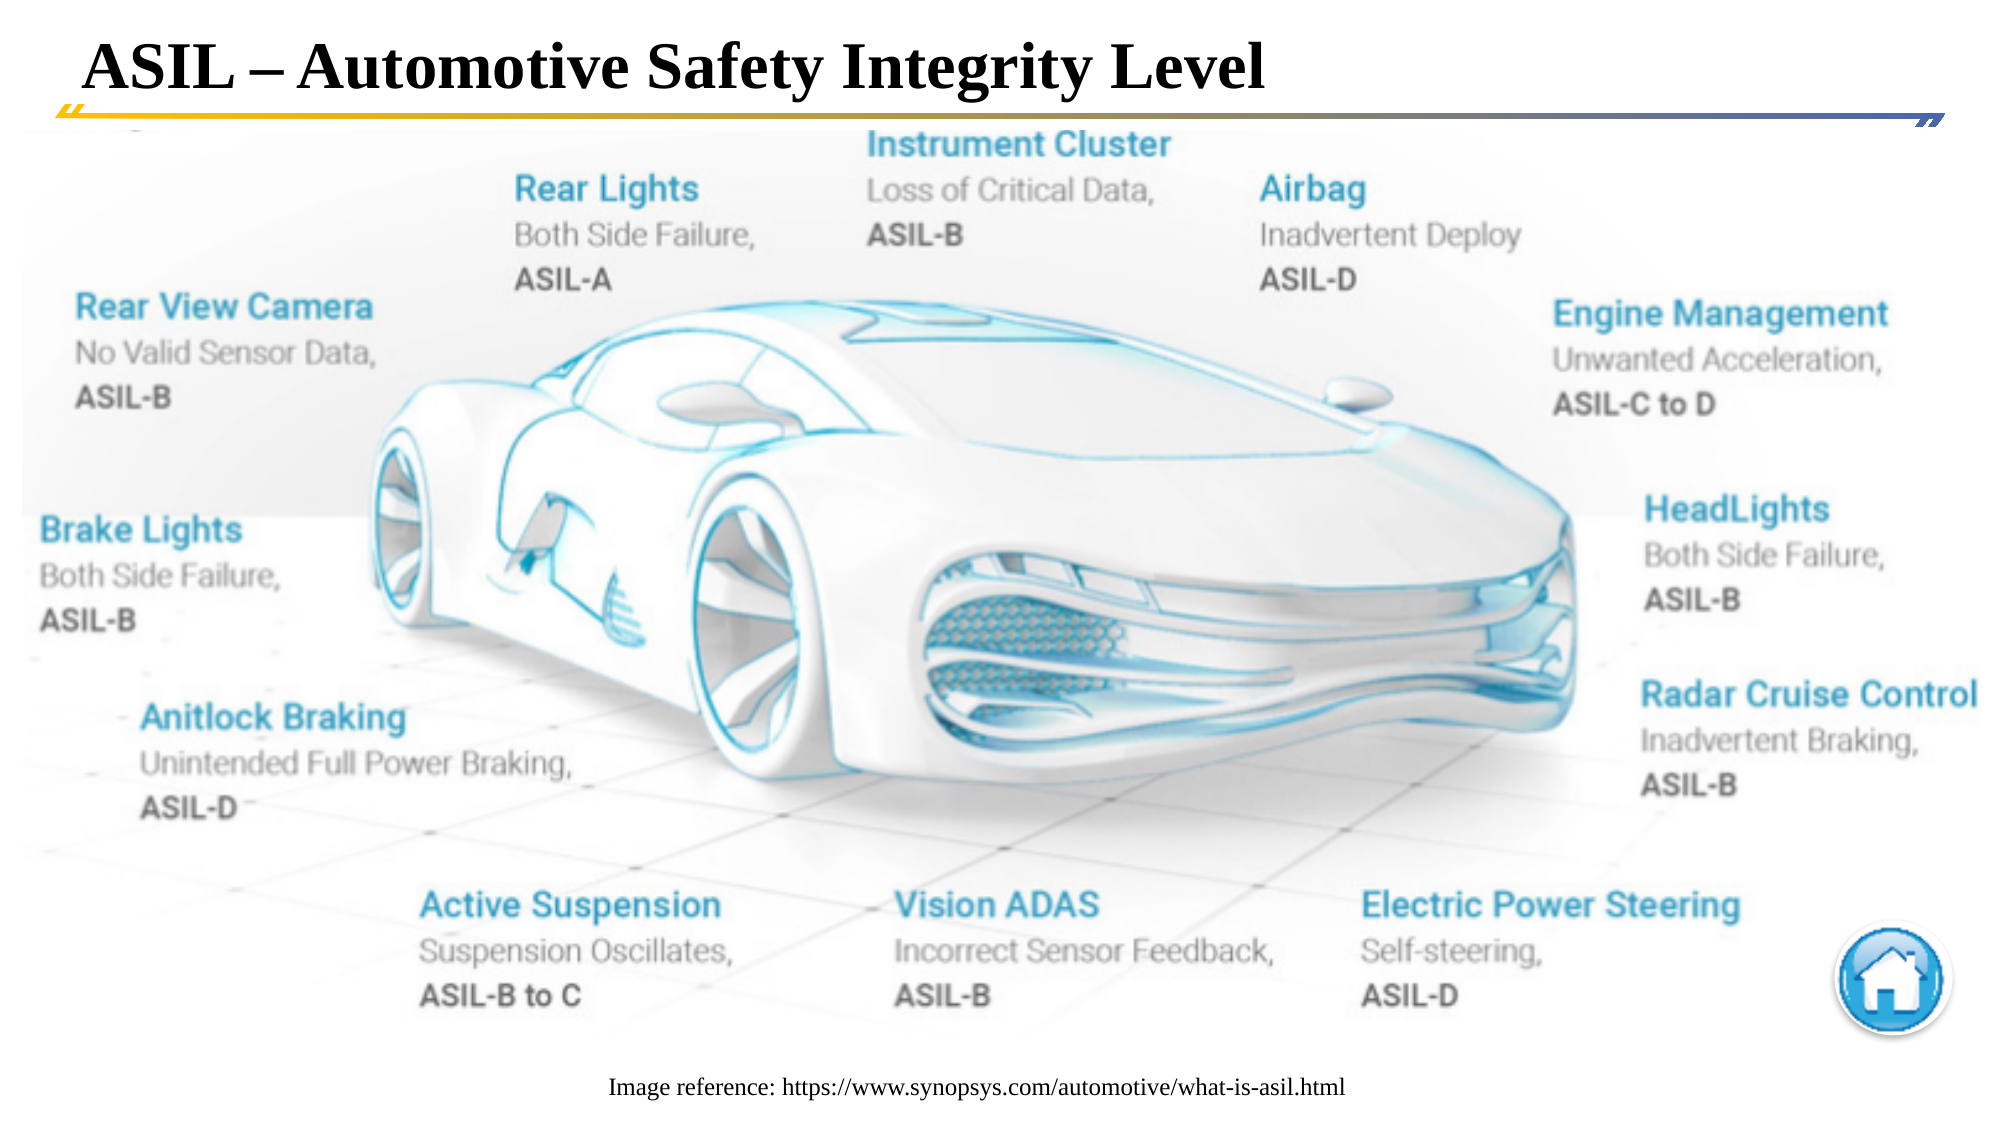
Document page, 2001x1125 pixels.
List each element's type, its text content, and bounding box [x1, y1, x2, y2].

picture [22, 130, 2000, 1041]
text_box Image reference: https://www.synopsys.com/automotive/what-is-asil.html [593, 1062, 1429, 1108]
title ASIL – Automotive Safety Integrity Level [66, 0, 1934, 111]
